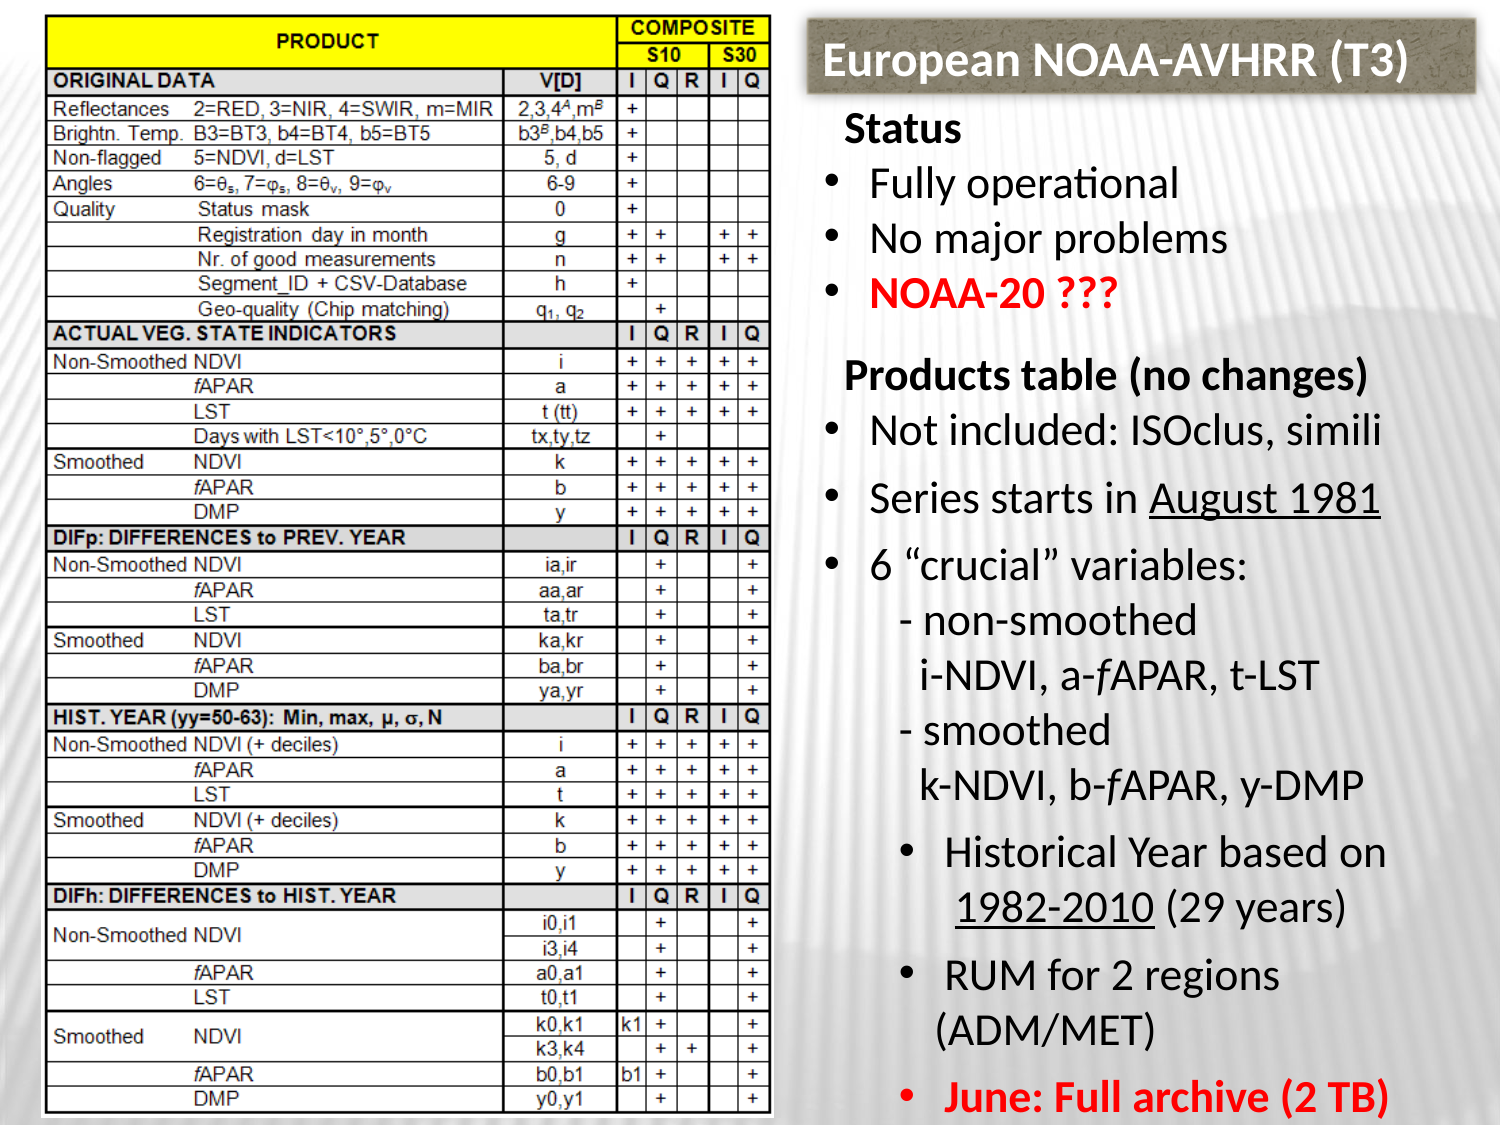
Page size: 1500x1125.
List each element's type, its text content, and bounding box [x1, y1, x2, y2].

picture [41, 12, 774, 1118]
text_box European NOAA-AVHRR (T3) [809, 21, 1474, 92]
text_box Status Fully operational No major problems NOAA-20 ??? Products table (no changes) Not included: ISOclus, simili Series starts in August 1981 6 “crucial” variables: - non-smoothed i-NDVI, a-fAPAR, t-LST - smoothed k-NDVI, b-fAPAR, y-DMP Historical Year based on 1982-2010 (29 years) RUM for 2 regions (ADM/MET) June: Full archive (2 TB) sent to BOKU-Vienna (Anja Klisch) [808, 102, 1465, 1125]
